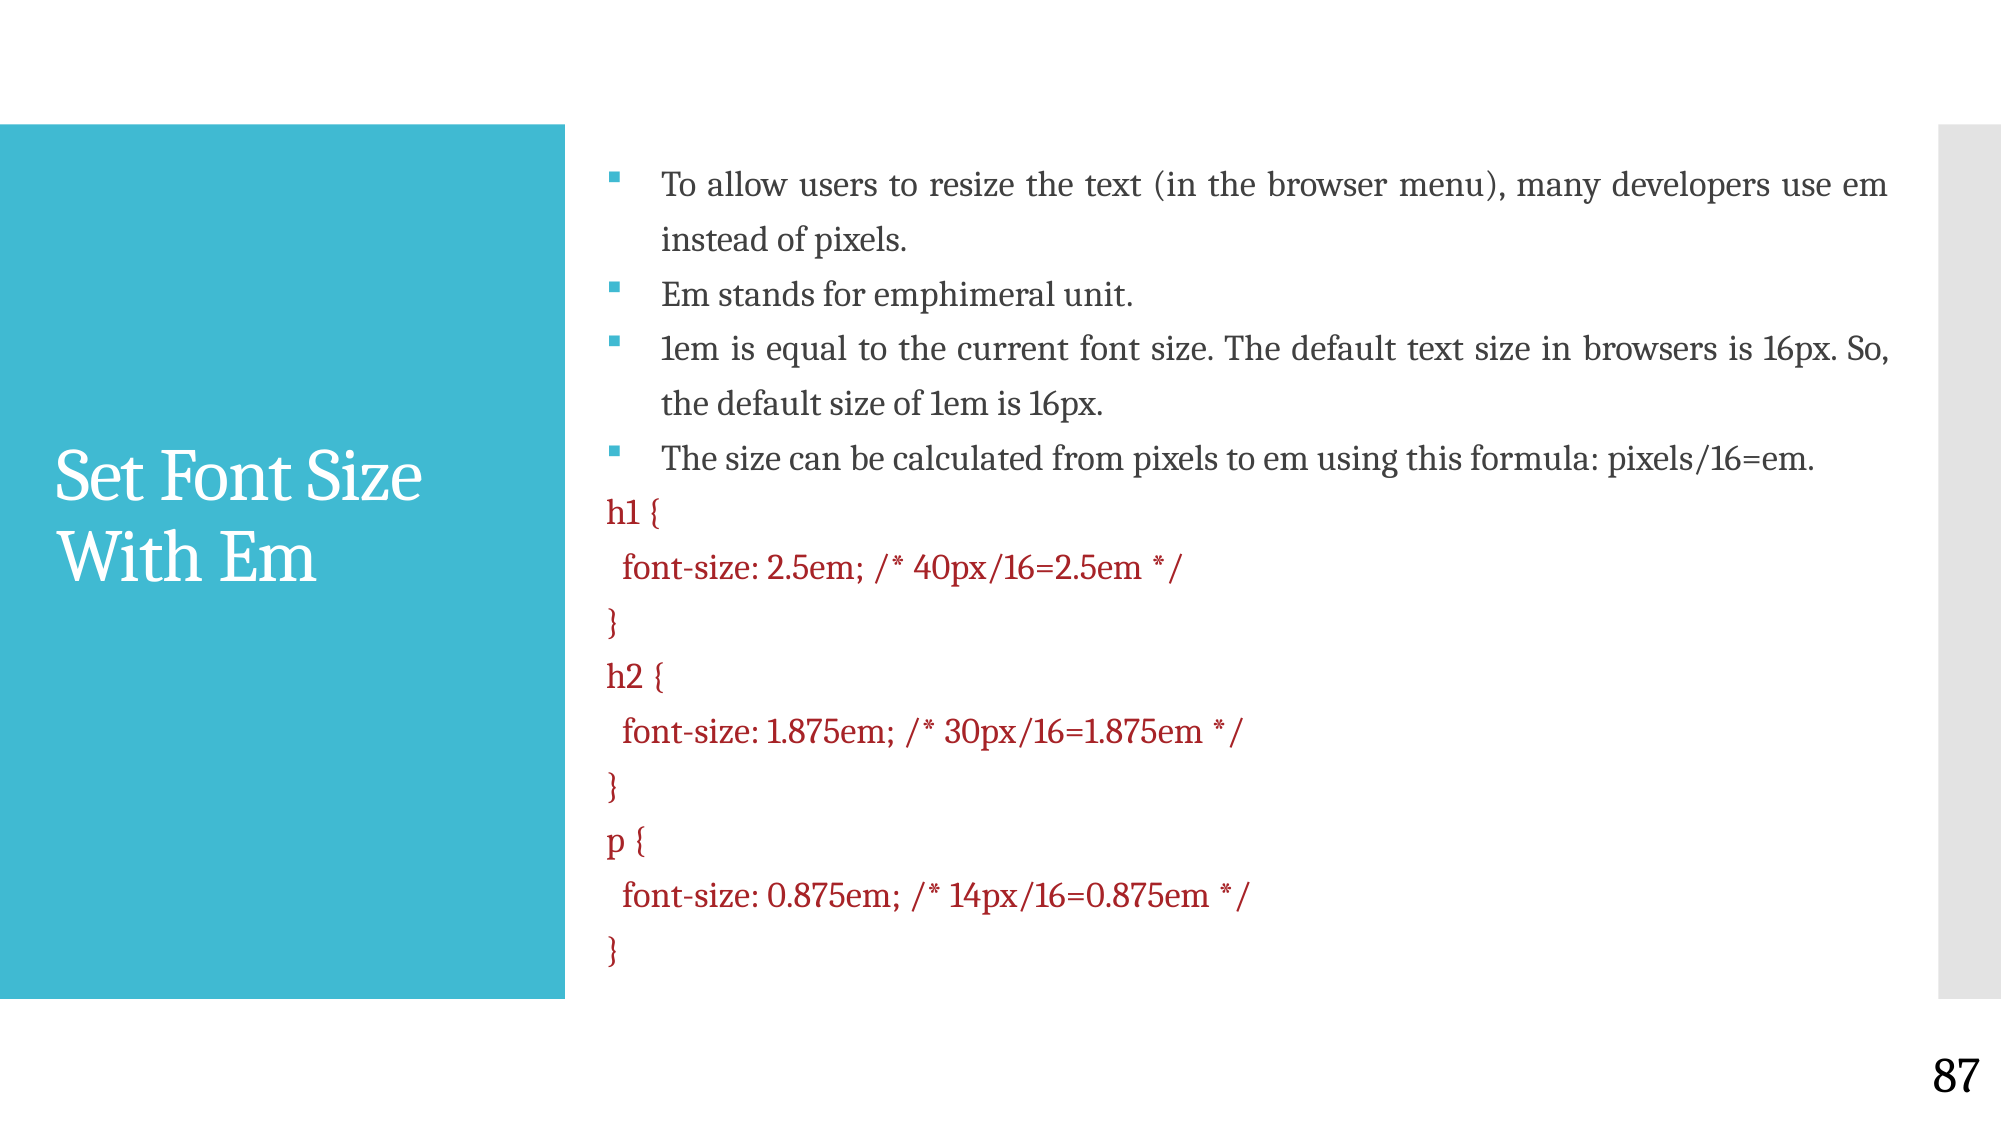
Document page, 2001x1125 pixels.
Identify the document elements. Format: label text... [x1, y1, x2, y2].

title Set Font Size With Em [41, 184, 525, 940]
slide_number 87 [1744, 1042, 1996, 1103]
list To allow users to resize the text (in the browser menu), many developers use em instead of pixels. Em stands for emphimeral unit. 1em is equal to the current font size. The default text size in browsers is 16px. So, the default size of 1em is 16px. The size can be calculated from pixels to em using this formula: pixels/16=em. h1 { font-size: 2.5em; /* 40px/16=2.5em */ } h2 { font-size: 1.875em; /* 30px/16=1.875em */ } p { font-size: 0.875em; /* 14px/16=0.875em */ } [591, 141, 1906, 982]
